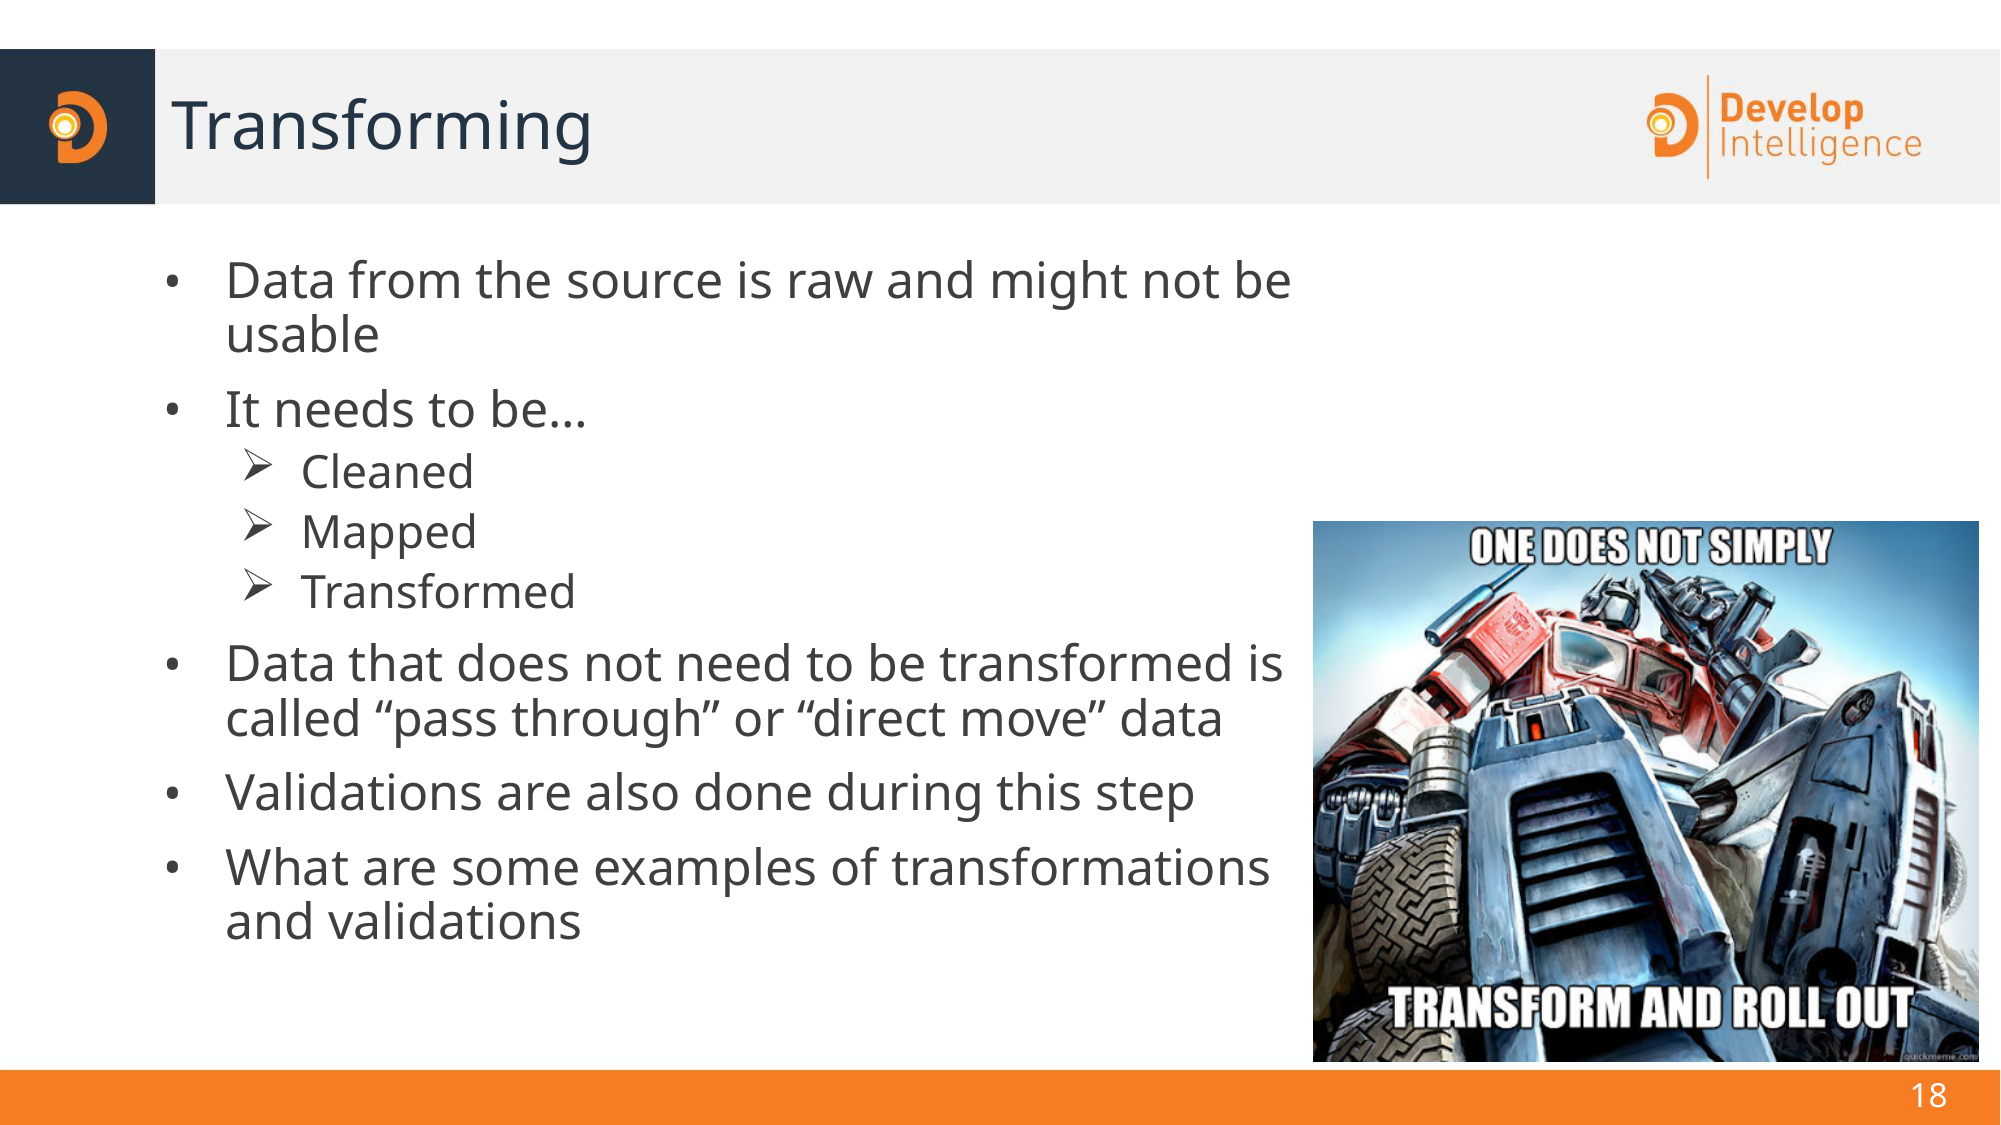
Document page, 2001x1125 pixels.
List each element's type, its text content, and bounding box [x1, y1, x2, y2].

list Data from the source is raw and might not be usable It needs to be… Cleaned Mapped Transformed Data that does not need to be transformed is called “pass through” or “direct move” data Validations are also done during this step What are some examples of transformations and validations [135, 248, 1387, 1016]
slide_number 18 [1860, 1072, 1998, 1122]
picture [0, 0, 2001, 1125]
title Transforming [156, 53, 1999, 203]
